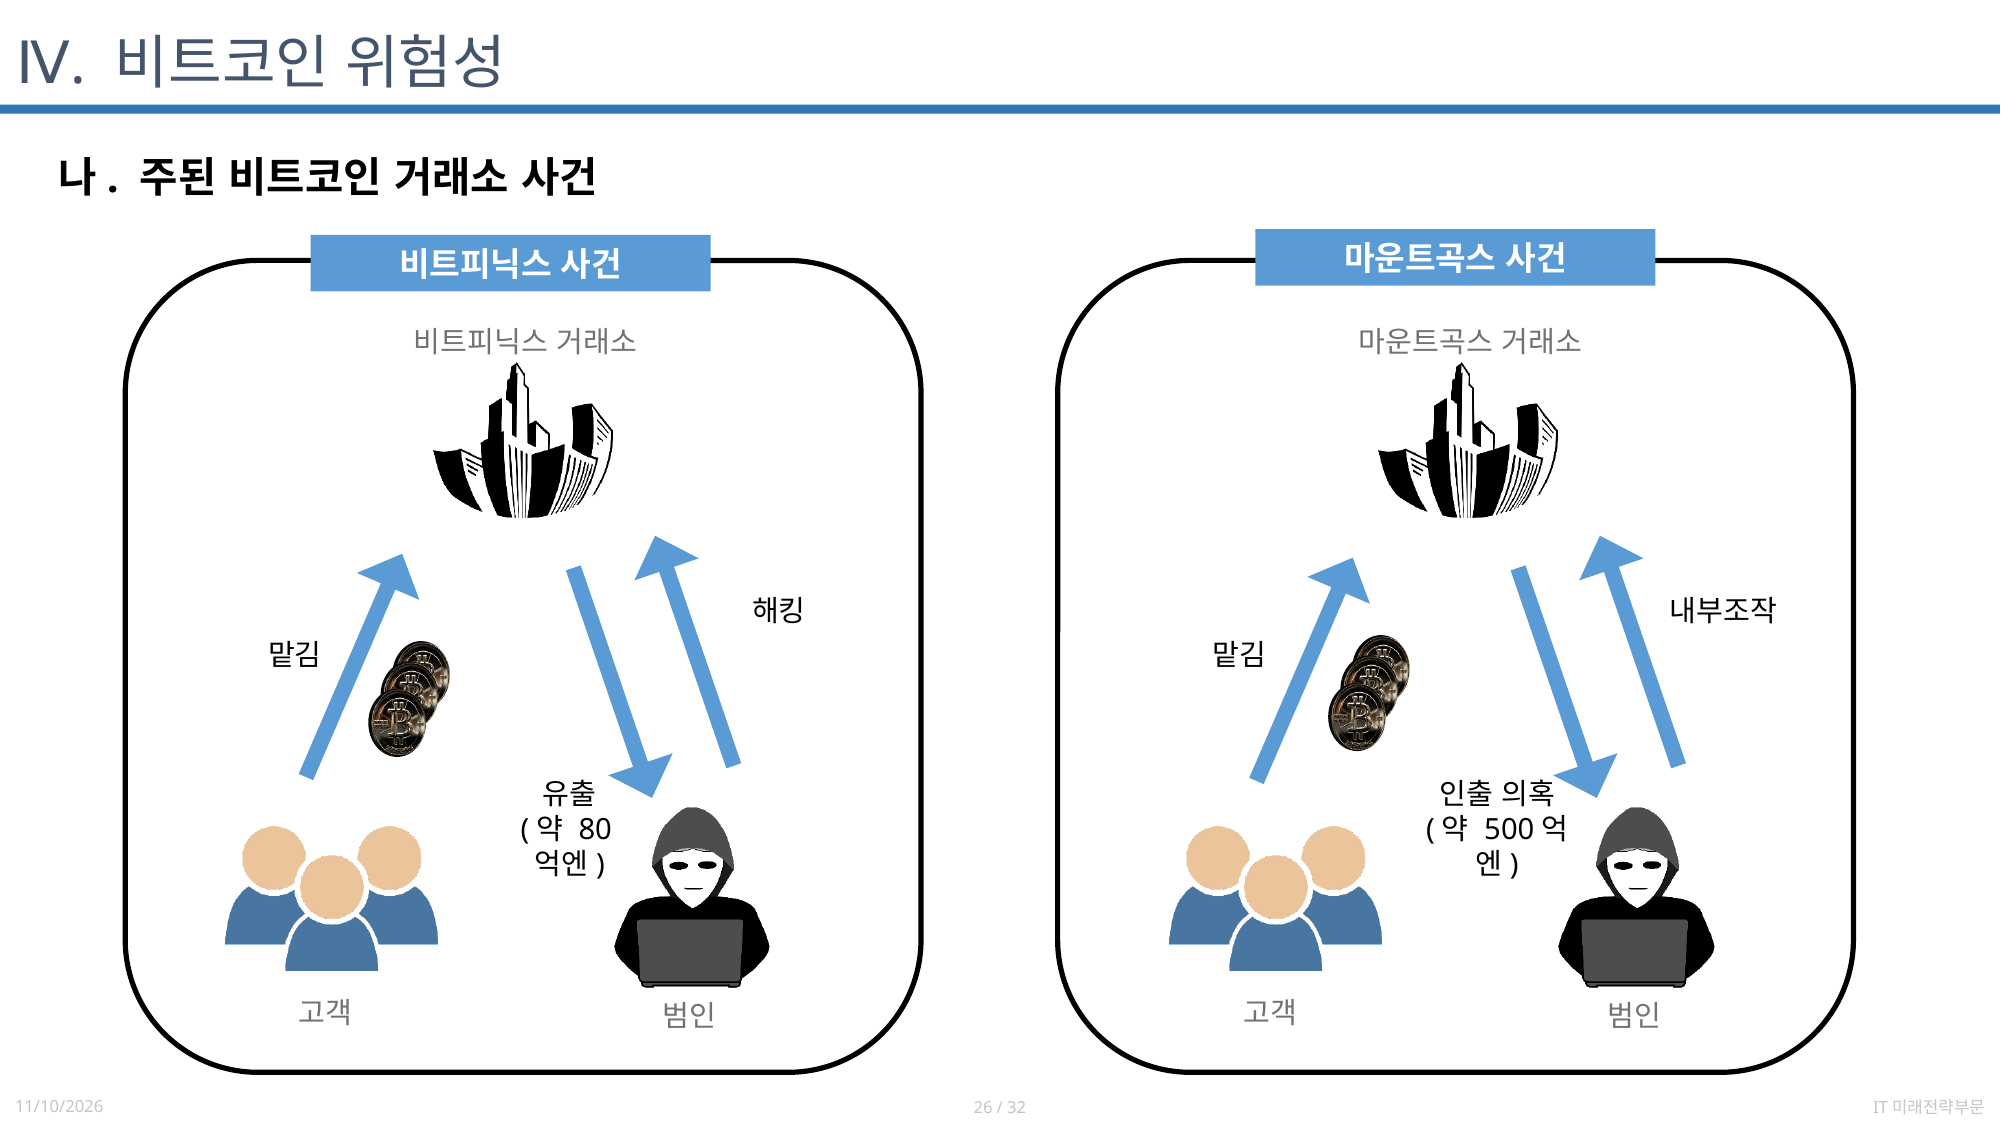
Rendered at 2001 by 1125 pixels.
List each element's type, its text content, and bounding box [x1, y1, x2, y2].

text_box 고객 [283, 987, 410, 1037]
slide_number 26 / 32 [774, 1088, 1225, 1125]
text_box 유출 (약 80억엔) [485, 767, 655, 888]
text_box 비트피닉스 사건 [310, 234, 712, 292]
text_box 마운트곡스 사건 [1254, 228, 1657, 287]
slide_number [0, 1088, 450, 1125]
text_box [632, 534, 743, 770]
text_box 범인 [648, 1008, 774, 1040]
text_box 고객 [1228, 987, 1355, 1037]
text_box 나. 주된 비트코인 거래소 사건 [43, 143, 746, 209]
title Ⅳ. 비트코인 위험성 [1, 25, 527, 103]
text_box 마운트곡스 거래소 [1343, 316, 1691, 366]
text_box 인출 의혹 (약 500억 엔) [1392, 767, 1602, 888]
text_box 범인 [1592, 1008, 1719, 1040]
picture [1328, 635, 1410, 752]
picture [1169, 826, 1382, 971]
text_box [124, 259, 923, 1074]
picture [596, 797, 777, 1008]
text_box [1509, 564, 1620, 790]
text_box 맡김 [1198, 628, 1292, 679]
text_box [1056, 259, 1855, 1074]
text_box 내부조작 [1639, 585, 1809, 636]
text_box [297, 552, 422, 782]
text_box [1577, 534, 1688, 770]
picture [224, 826, 438, 971]
text_box 해킹 [694, 585, 864, 636]
picture [433, 362, 613, 518]
picture [1540, 797, 1722, 1008]
text_box [564, 564, 675, 794]
text_box [1247, 556, 1372, 786]
text_box 비트피닉스 거래소 [398, 316, 746, 366]
picture [1378, 362, 1558, 518]
text_box 맡김 [253, 628, 347, 679]
picture [368, 641, 450, 757]
footer IT미래전략부문 [1325, 1088, 2000, 1125]
